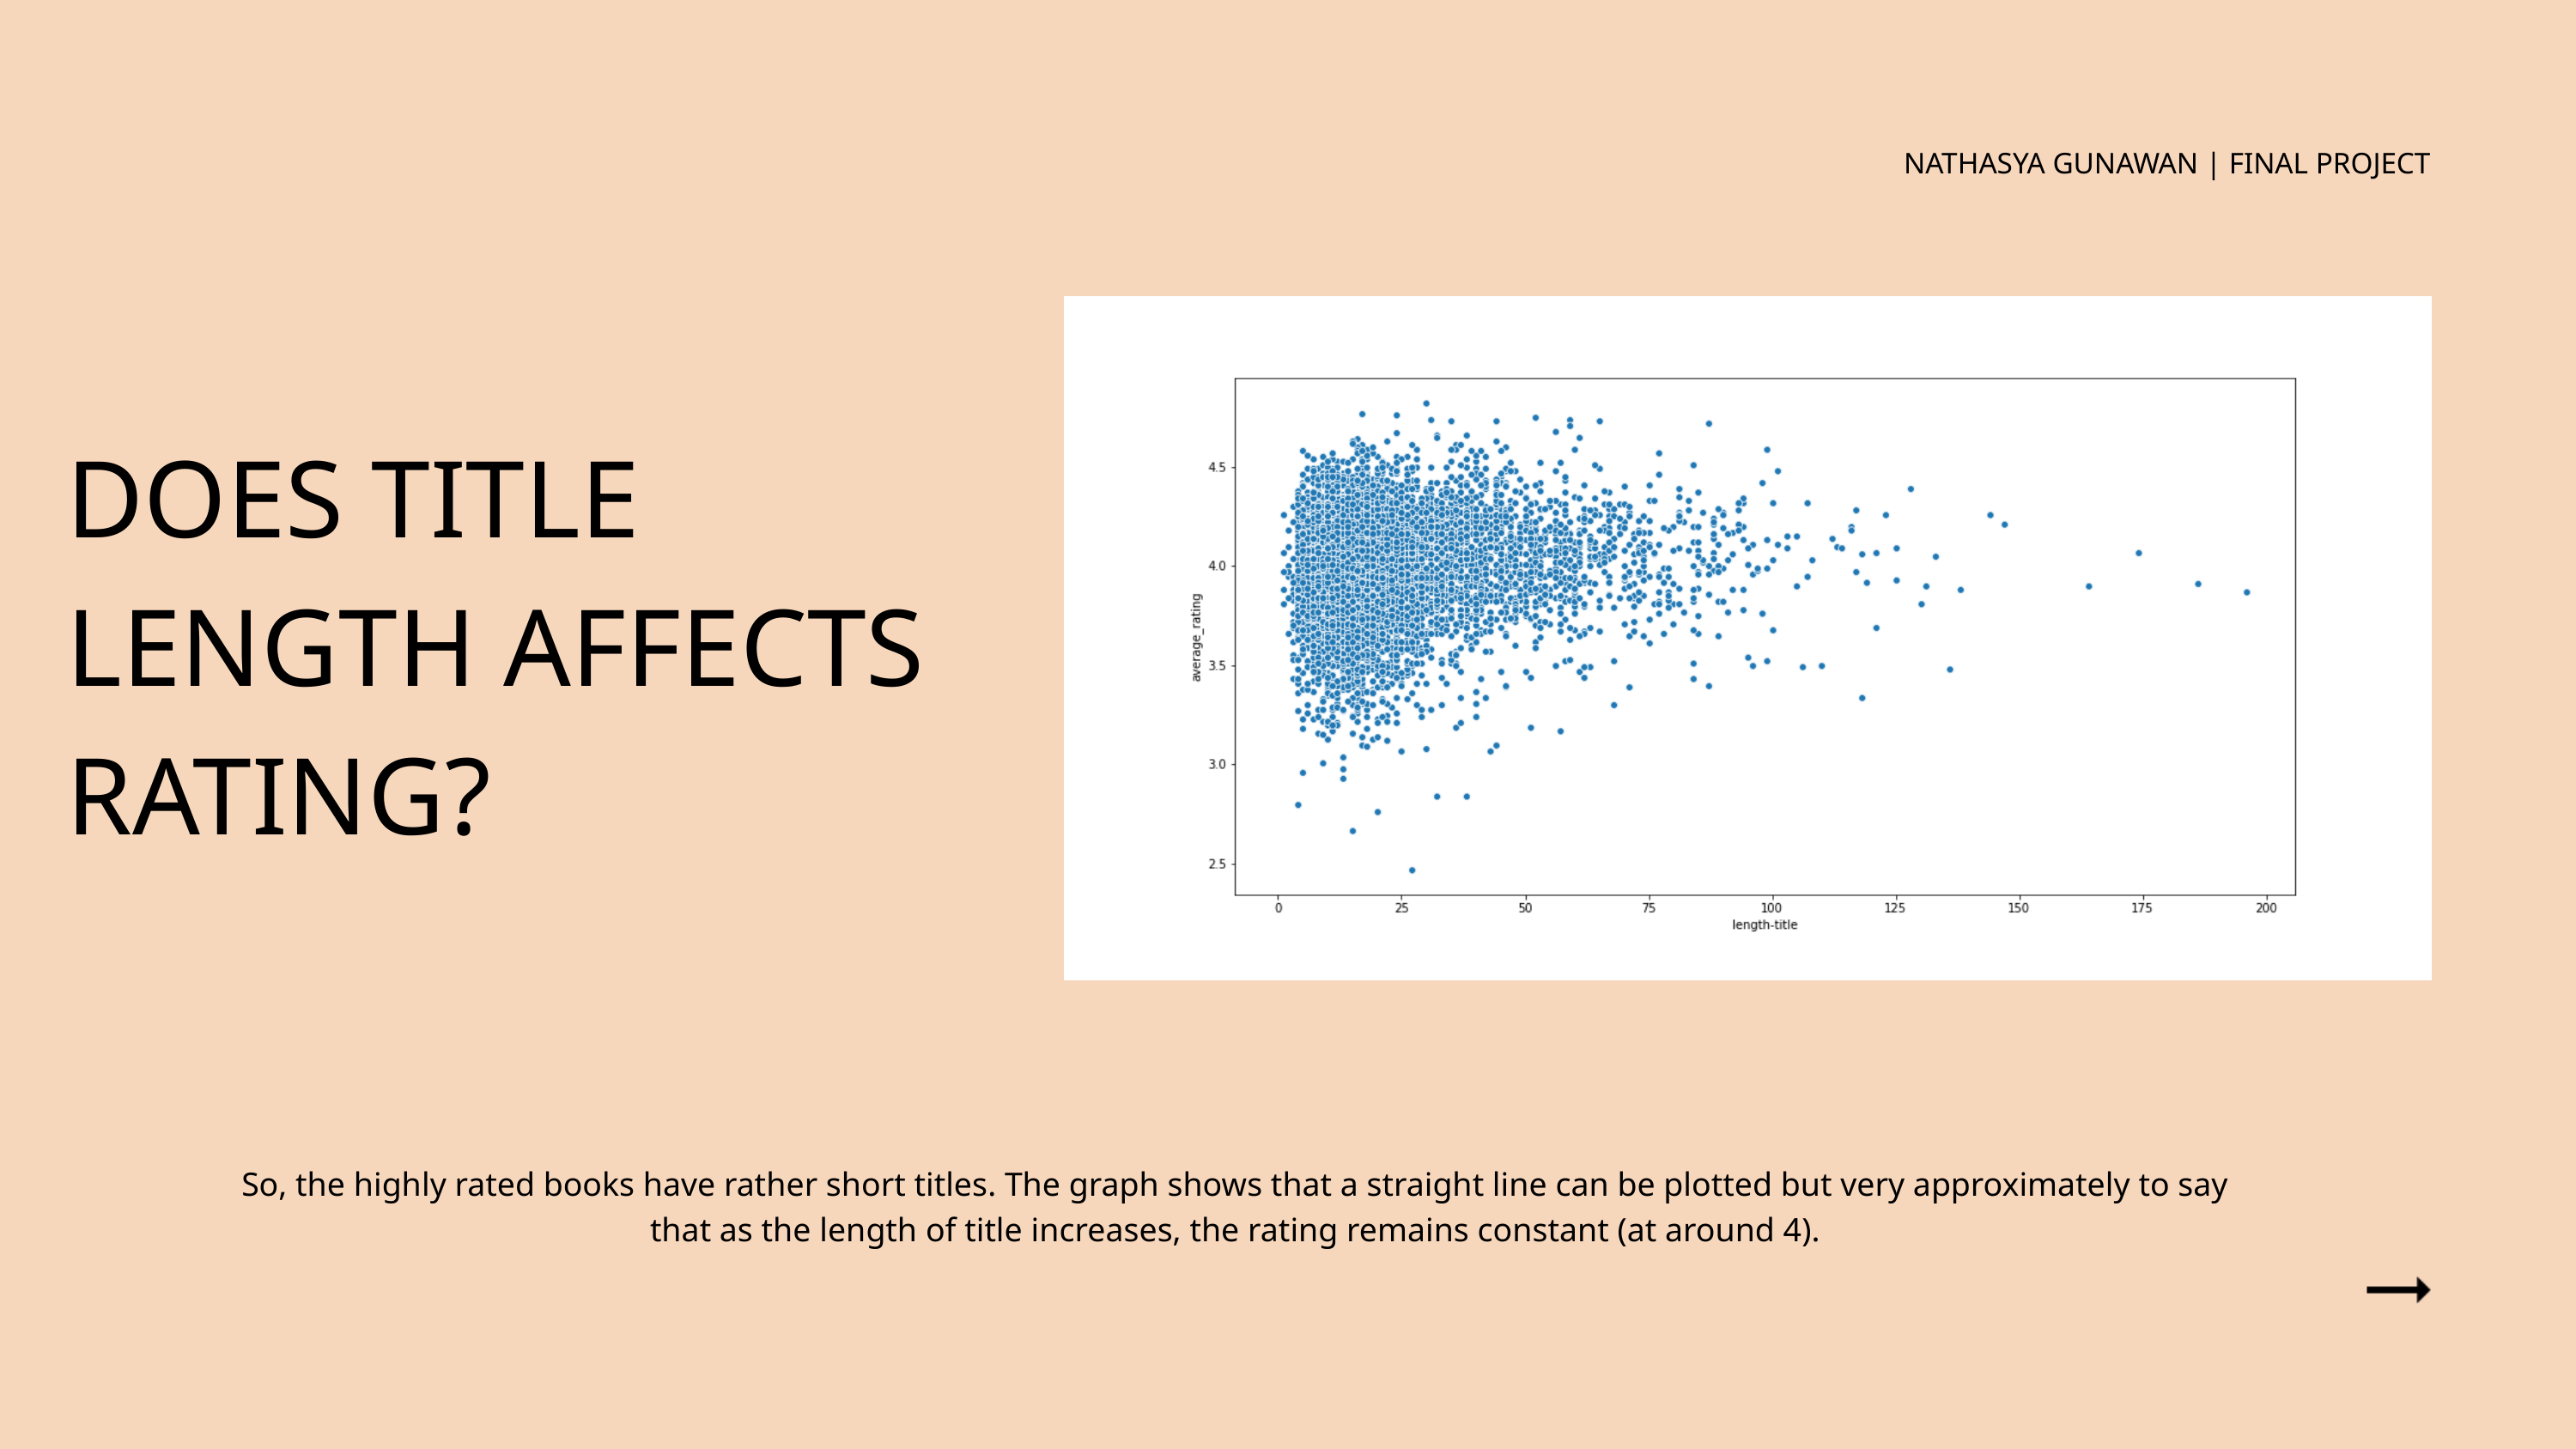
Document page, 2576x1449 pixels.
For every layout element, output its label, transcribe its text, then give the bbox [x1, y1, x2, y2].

text_box DOES TITLE LENGTH AFFECTS RATING? [66, 410, 1017, 856]
picture [1063, 296, 2432, 981]
picture [2366, 1276, 2432, 1304]
text_box So, the highly rated books have rather short titles. The graph shows that a straight line can be plotted but very approximately to say that as the length of title increases, the rating remains constant (at around 4). [237, 1157, 2234, 1248]
text_box NATHASYA GUNAWAN | FINAL PROJECT [1694, 139, 2432, 180]
